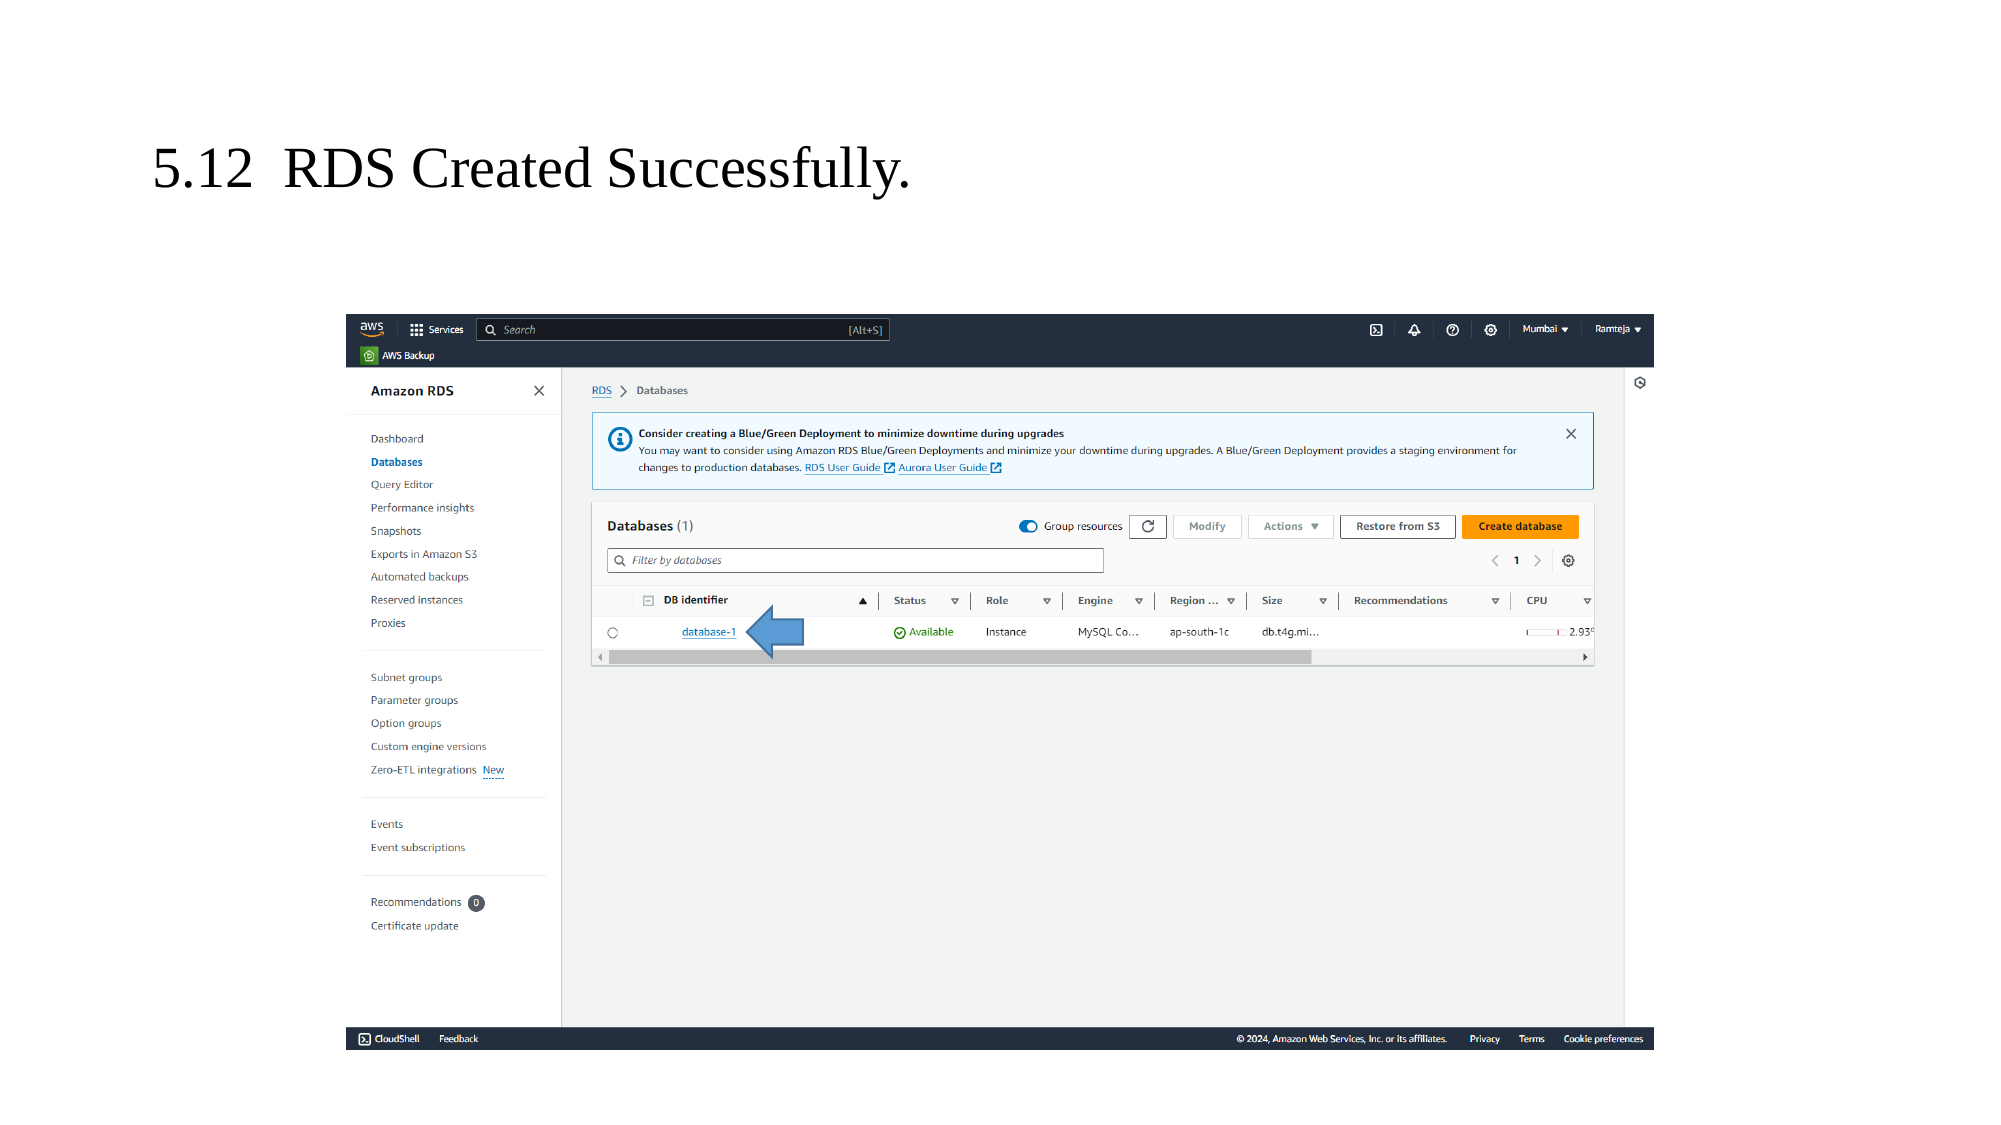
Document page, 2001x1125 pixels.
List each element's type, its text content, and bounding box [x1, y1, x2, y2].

picture [346, 314, 1654, 1050]
title 5.12 RDS Created Successfully. [137, 59, 1863, 278]
